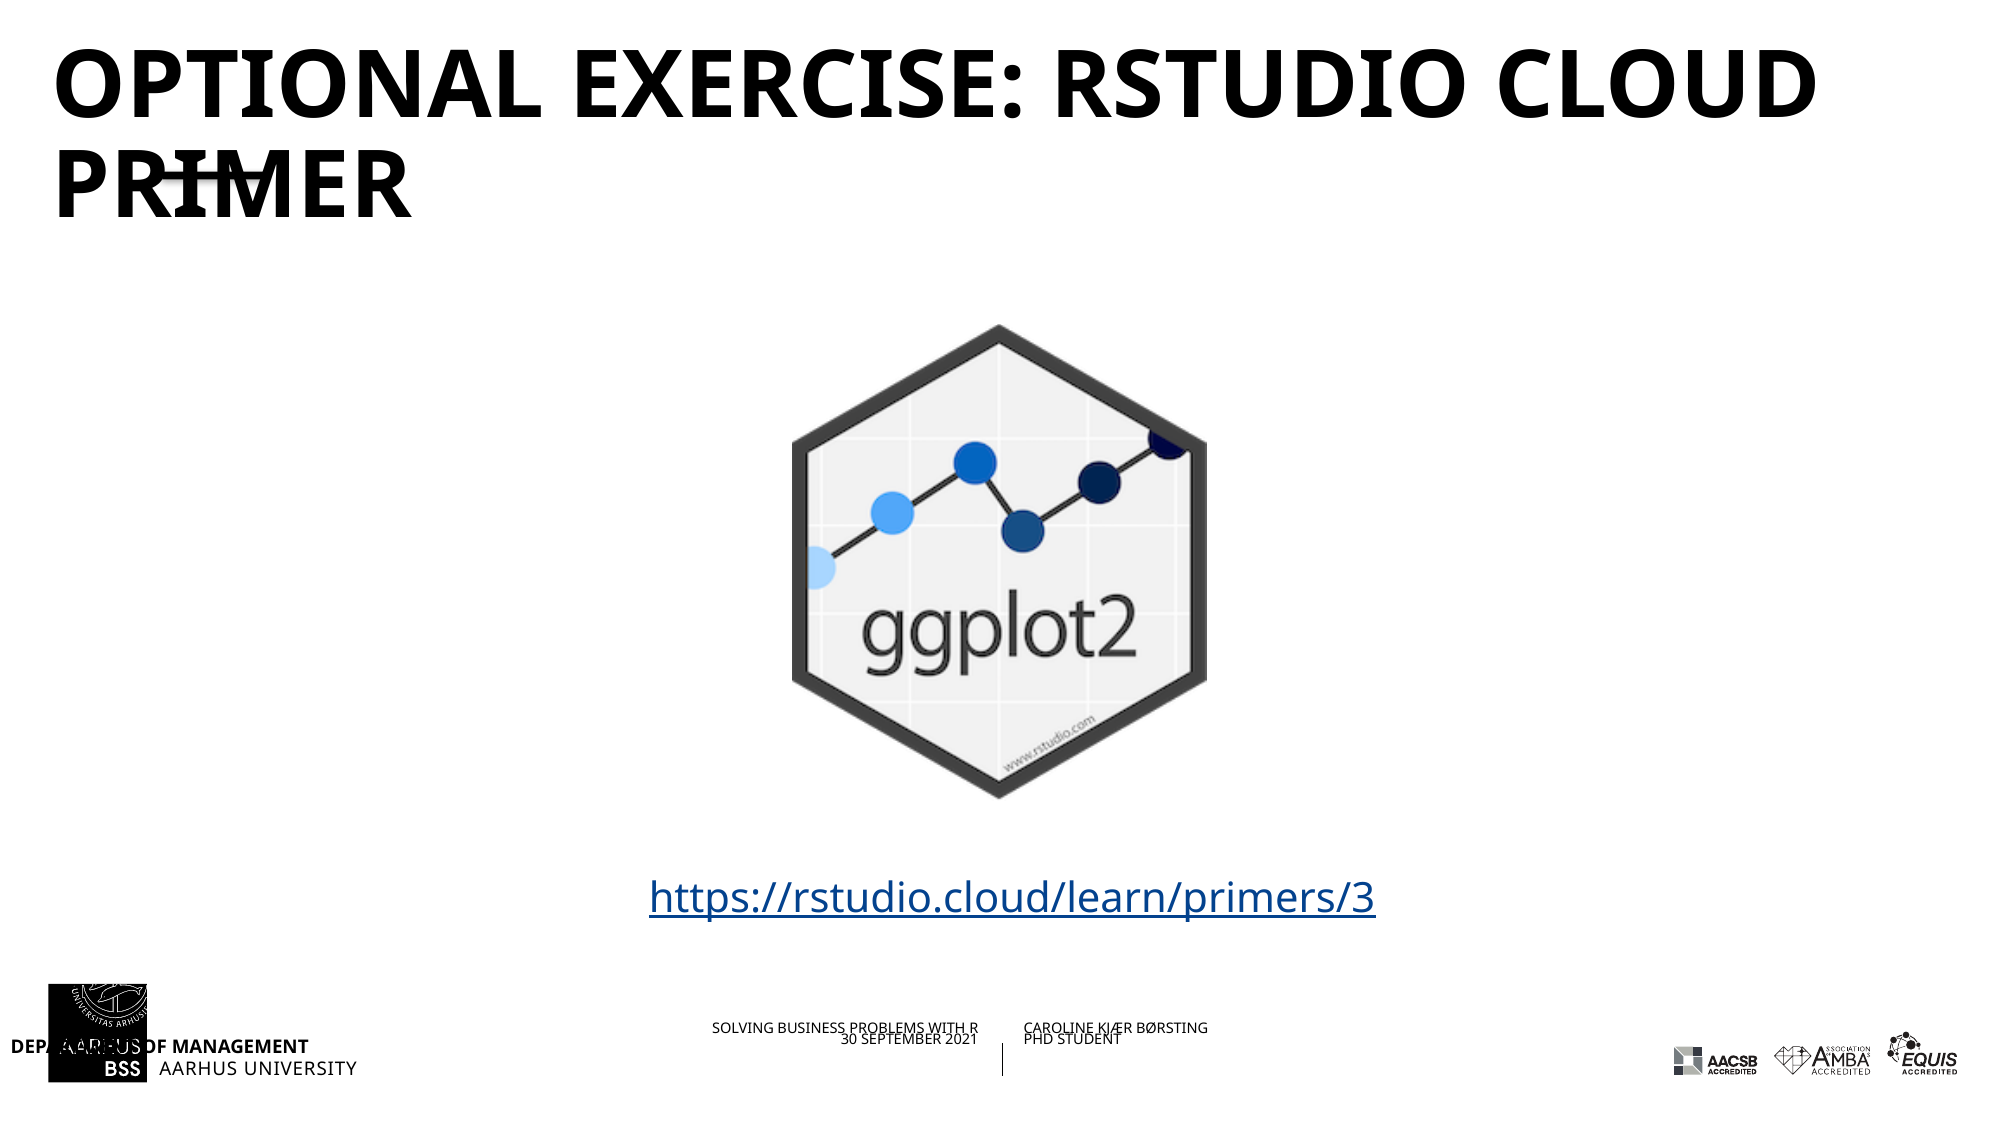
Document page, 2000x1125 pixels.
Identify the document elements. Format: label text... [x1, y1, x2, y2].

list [792, 324, 1207, 801]
text_box https://rstudio.cloud/learn/primers/3 [633, 820, 1797, 935]
title Optional exercise: Rstudio cloud primer [51, 37, 1948, 162]
